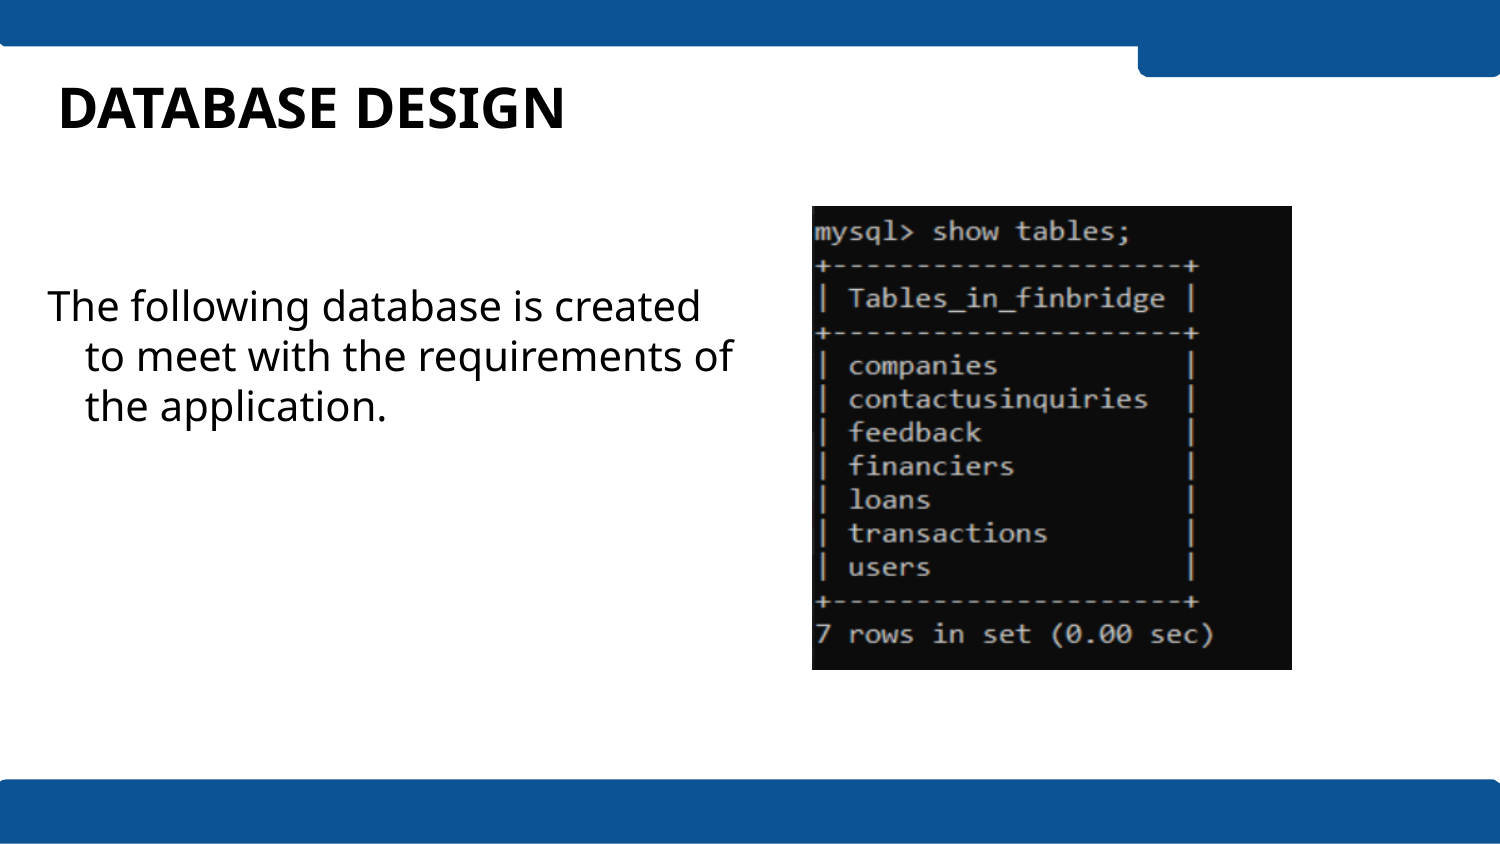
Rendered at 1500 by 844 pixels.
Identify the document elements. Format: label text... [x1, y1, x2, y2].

title DATABASE DESIGN [57, 72, 692, 141]
list The following database is created to meet with the requirements of the application. [9, 279, 739, 431]
picture [812, 206, 1293, 670]
